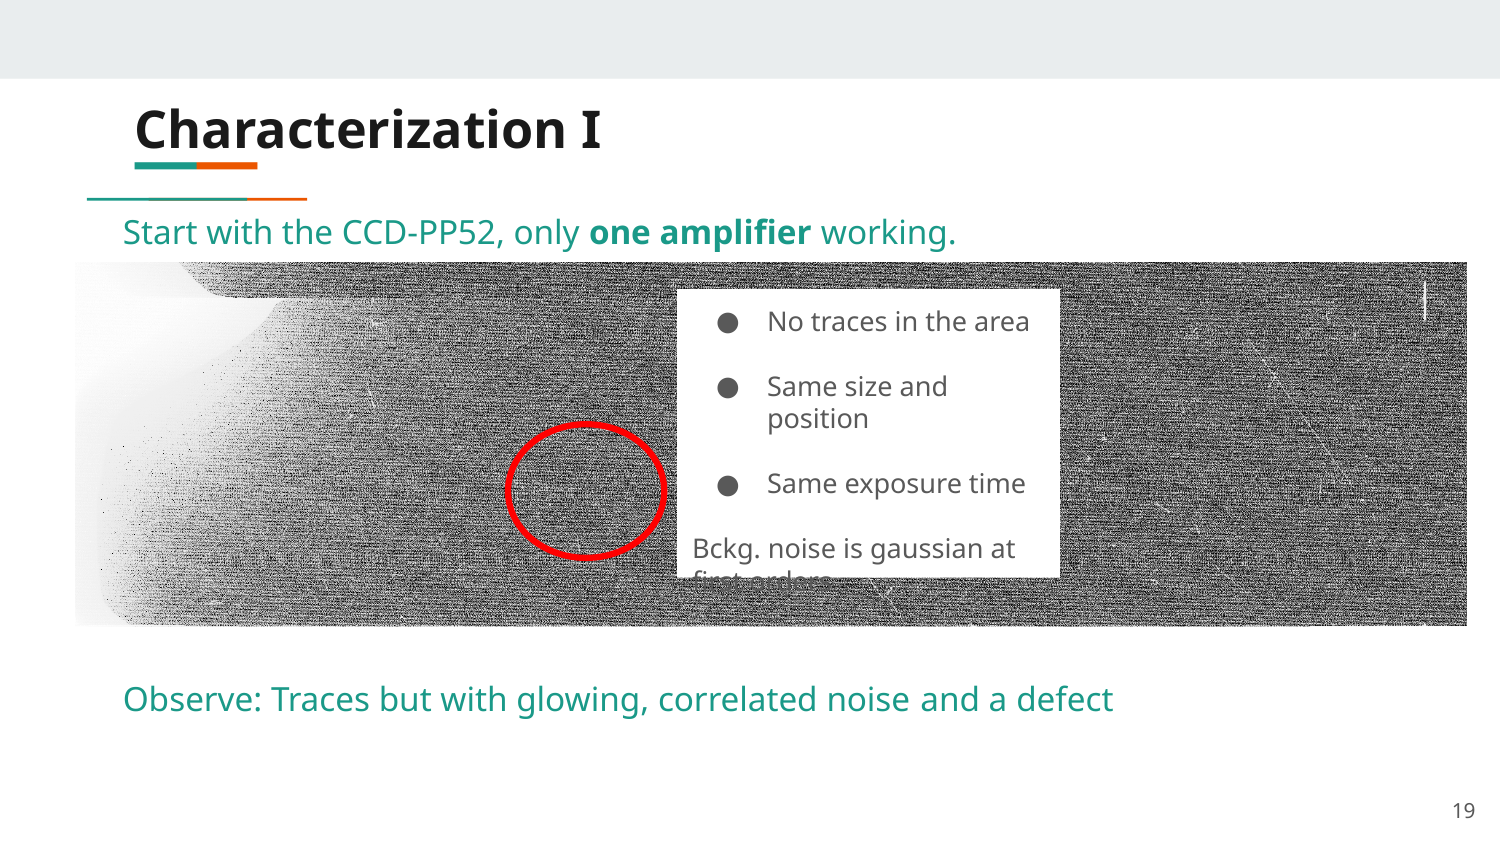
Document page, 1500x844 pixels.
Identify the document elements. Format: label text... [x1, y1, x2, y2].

slide_number 19 [1400, 779, 1491, 844]
picture [0, 0, 1500, 844]
text_box Start with the CCD-PP52, only one amplifier working. Observe: Traces but with glowing, correlated noise and a defect [108, 635, 1433, 834]
title Characterization I [119, 81, 677, 169]
text_box Start with the CCD-PP52, only one amplifier working. Observe: Traces but with glowing, correlated noise and a defect [108, 190, 1433, 260]
